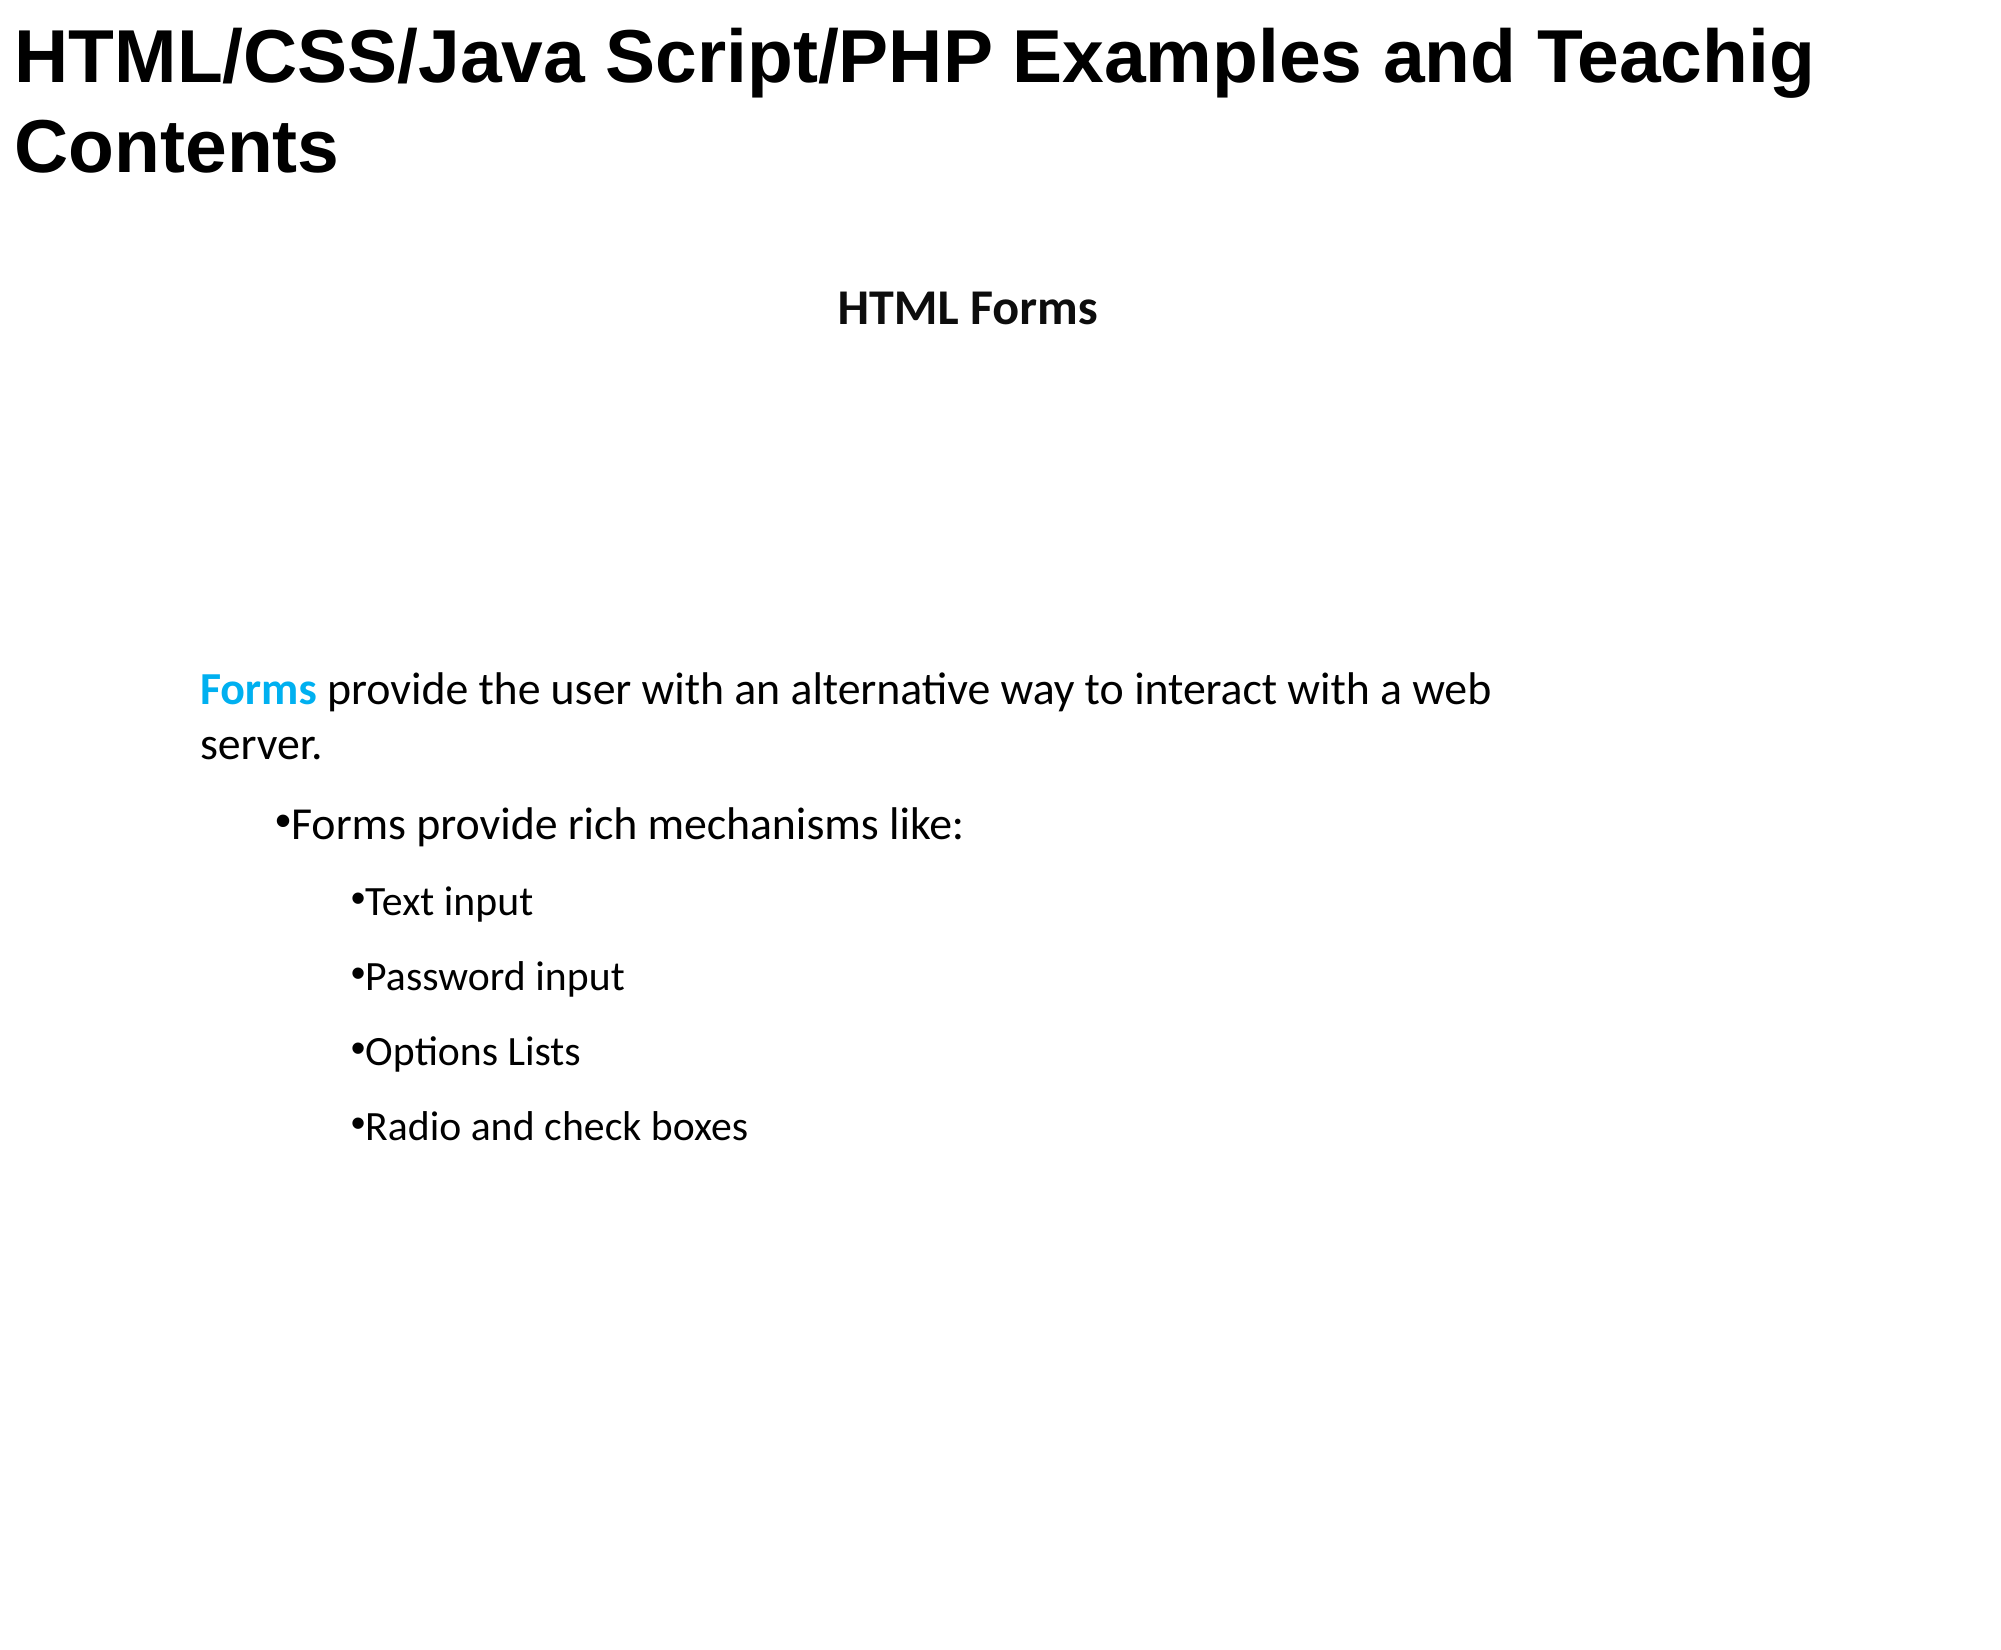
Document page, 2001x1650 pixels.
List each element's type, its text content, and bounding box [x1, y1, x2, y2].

text_box HTML/CSS/Java Script/PHP Examples and Teachig Contents [0, 0, 1950, 195]
title HTML Forms [837, 275, 2000, 336]
list Forms provide the user with an alternative way to interact with a web server. Forms provide rich mechanisms like: Text input Password input Options Lists Radio and check boxes [200, 658, 1600, 1154]
